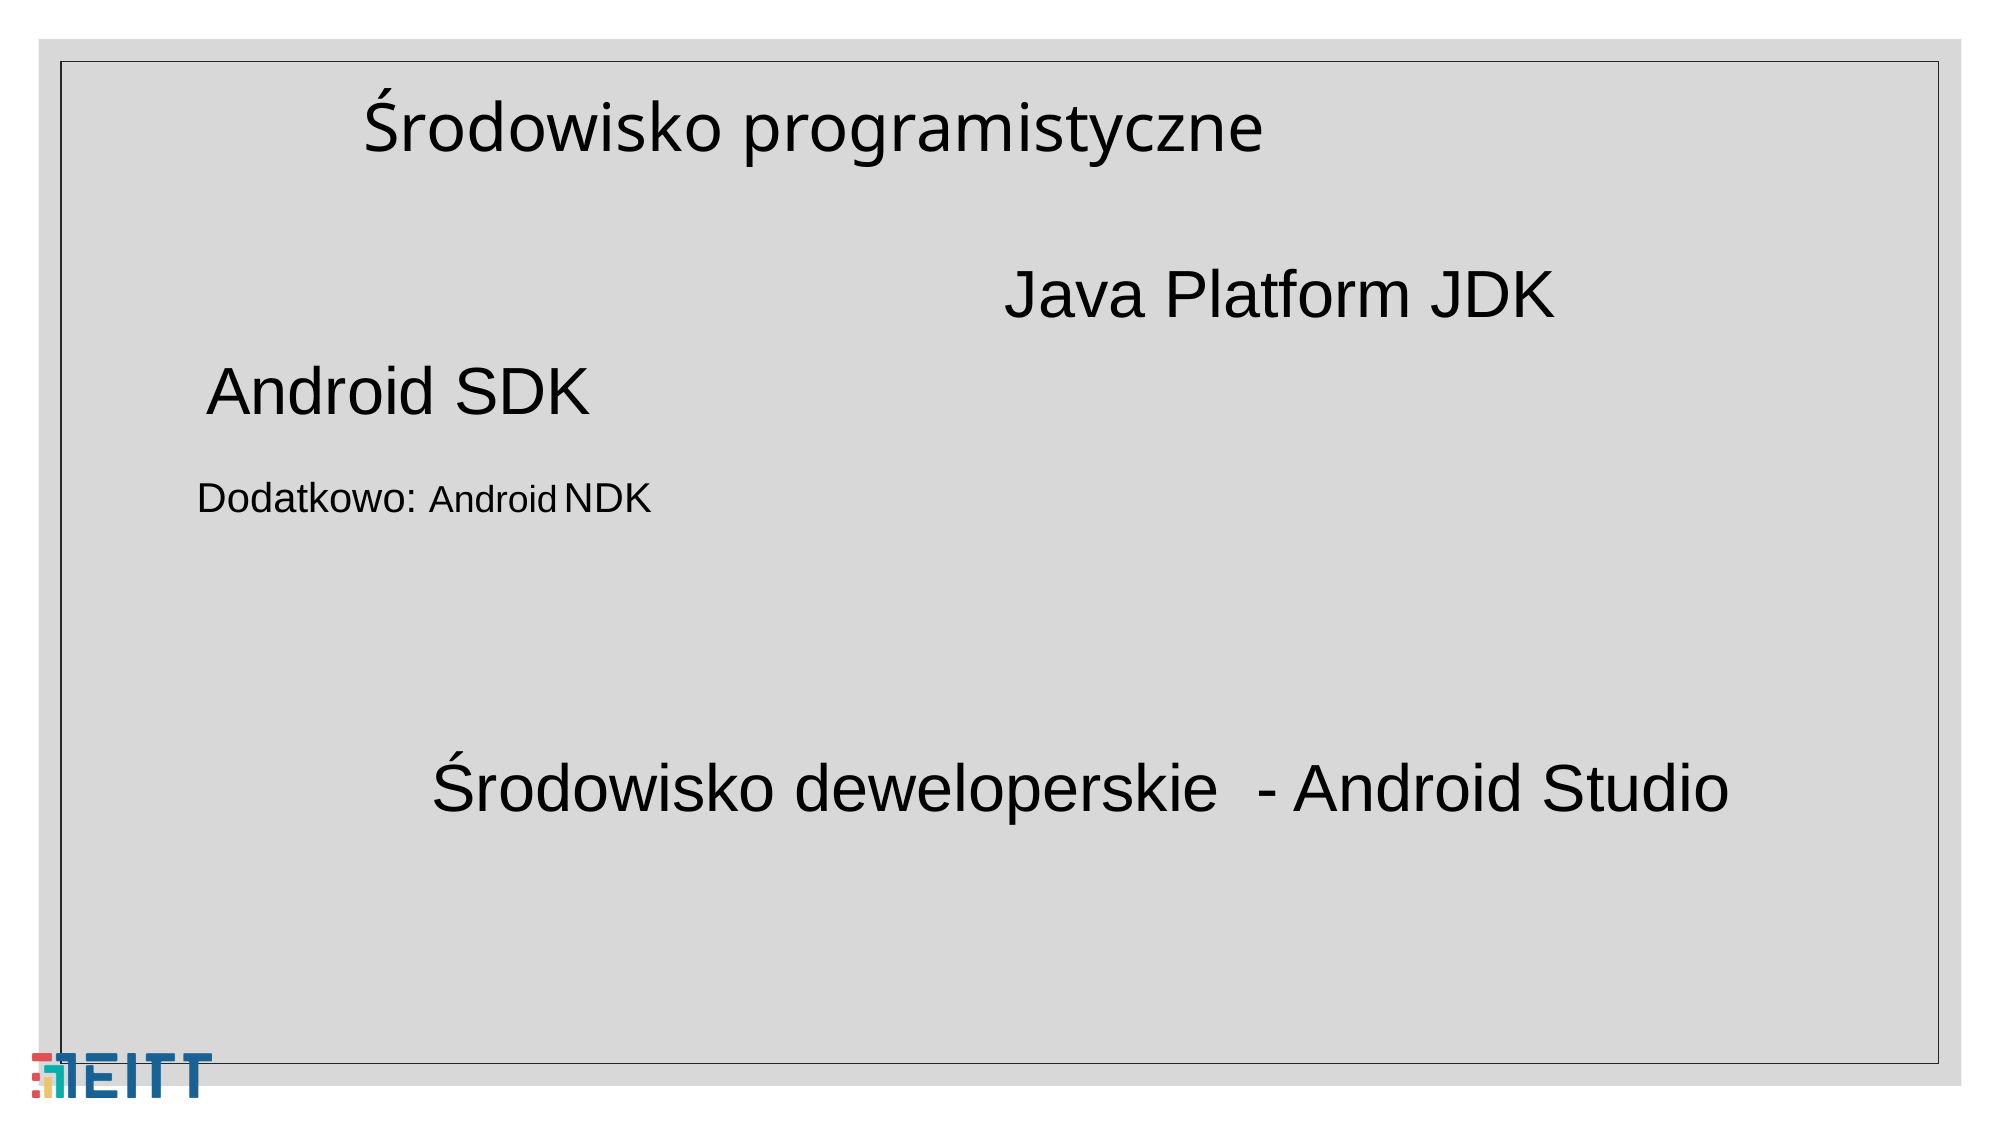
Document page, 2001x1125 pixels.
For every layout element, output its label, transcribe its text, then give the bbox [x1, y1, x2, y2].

text_box Dodatkowo: Android NDK [127, 457, 672, 529]
picture [32, 1053, 212, 1098]
text_box Środowisko programistyczne [348, 76, 1282, 172]
text_box Java Platform JDK [990, 243, 1591, 339]
text_box Środowisko deweloperskie - Android Studio [416, 736, 1747, 832]
text_box Android SDK [191, 340, 607, 435]
